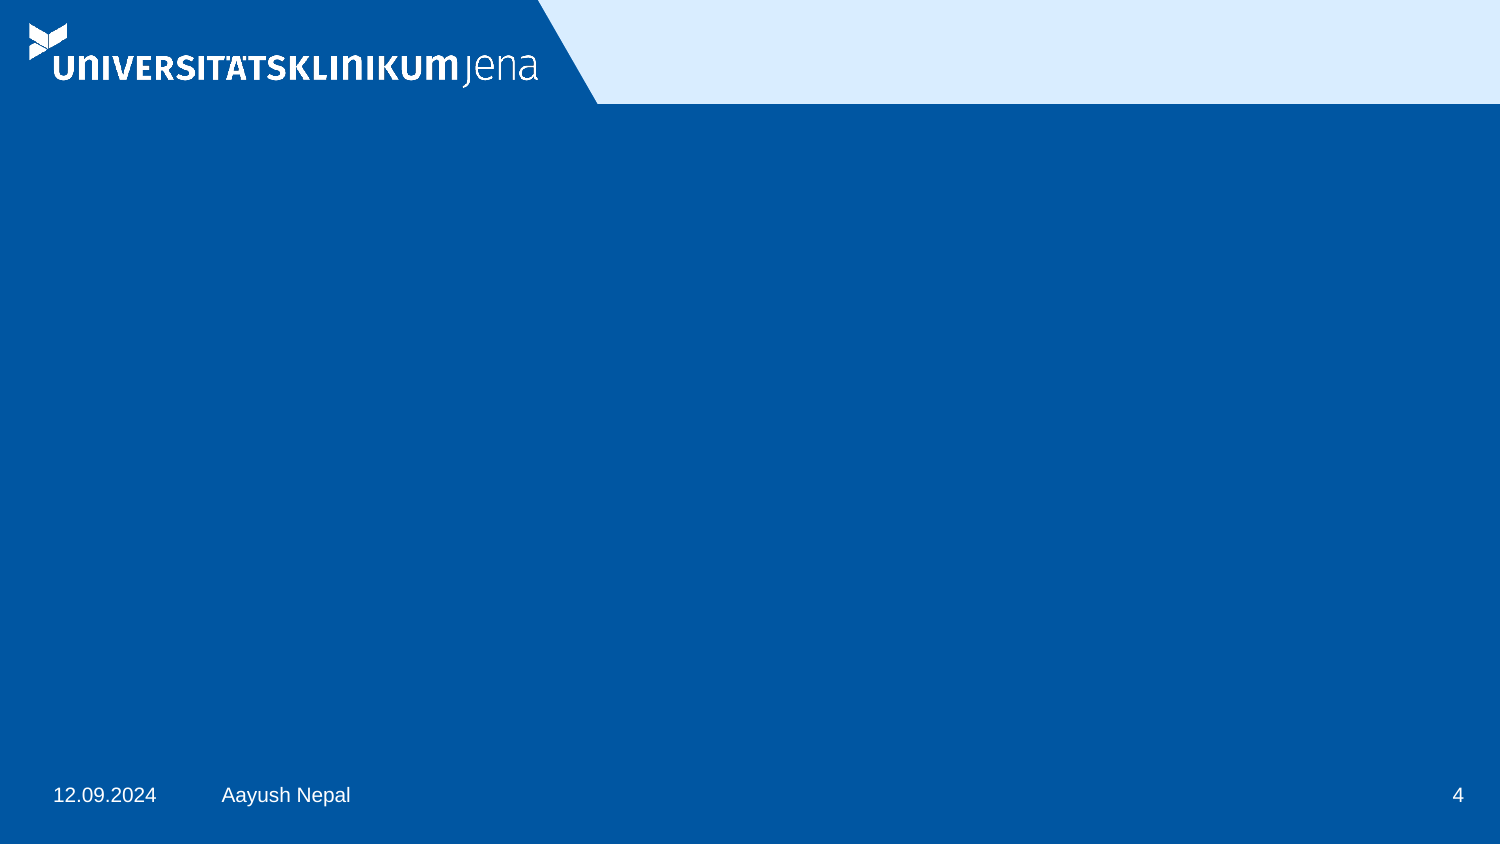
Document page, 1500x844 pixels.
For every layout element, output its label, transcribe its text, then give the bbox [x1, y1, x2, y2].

footer Aayush Nepal [206, 776, 1341, 812]
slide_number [38, 776, 183, 812]
picture [29, 23, 538, 88]
slide_number 4 [1362, 774, 1467, 814]
